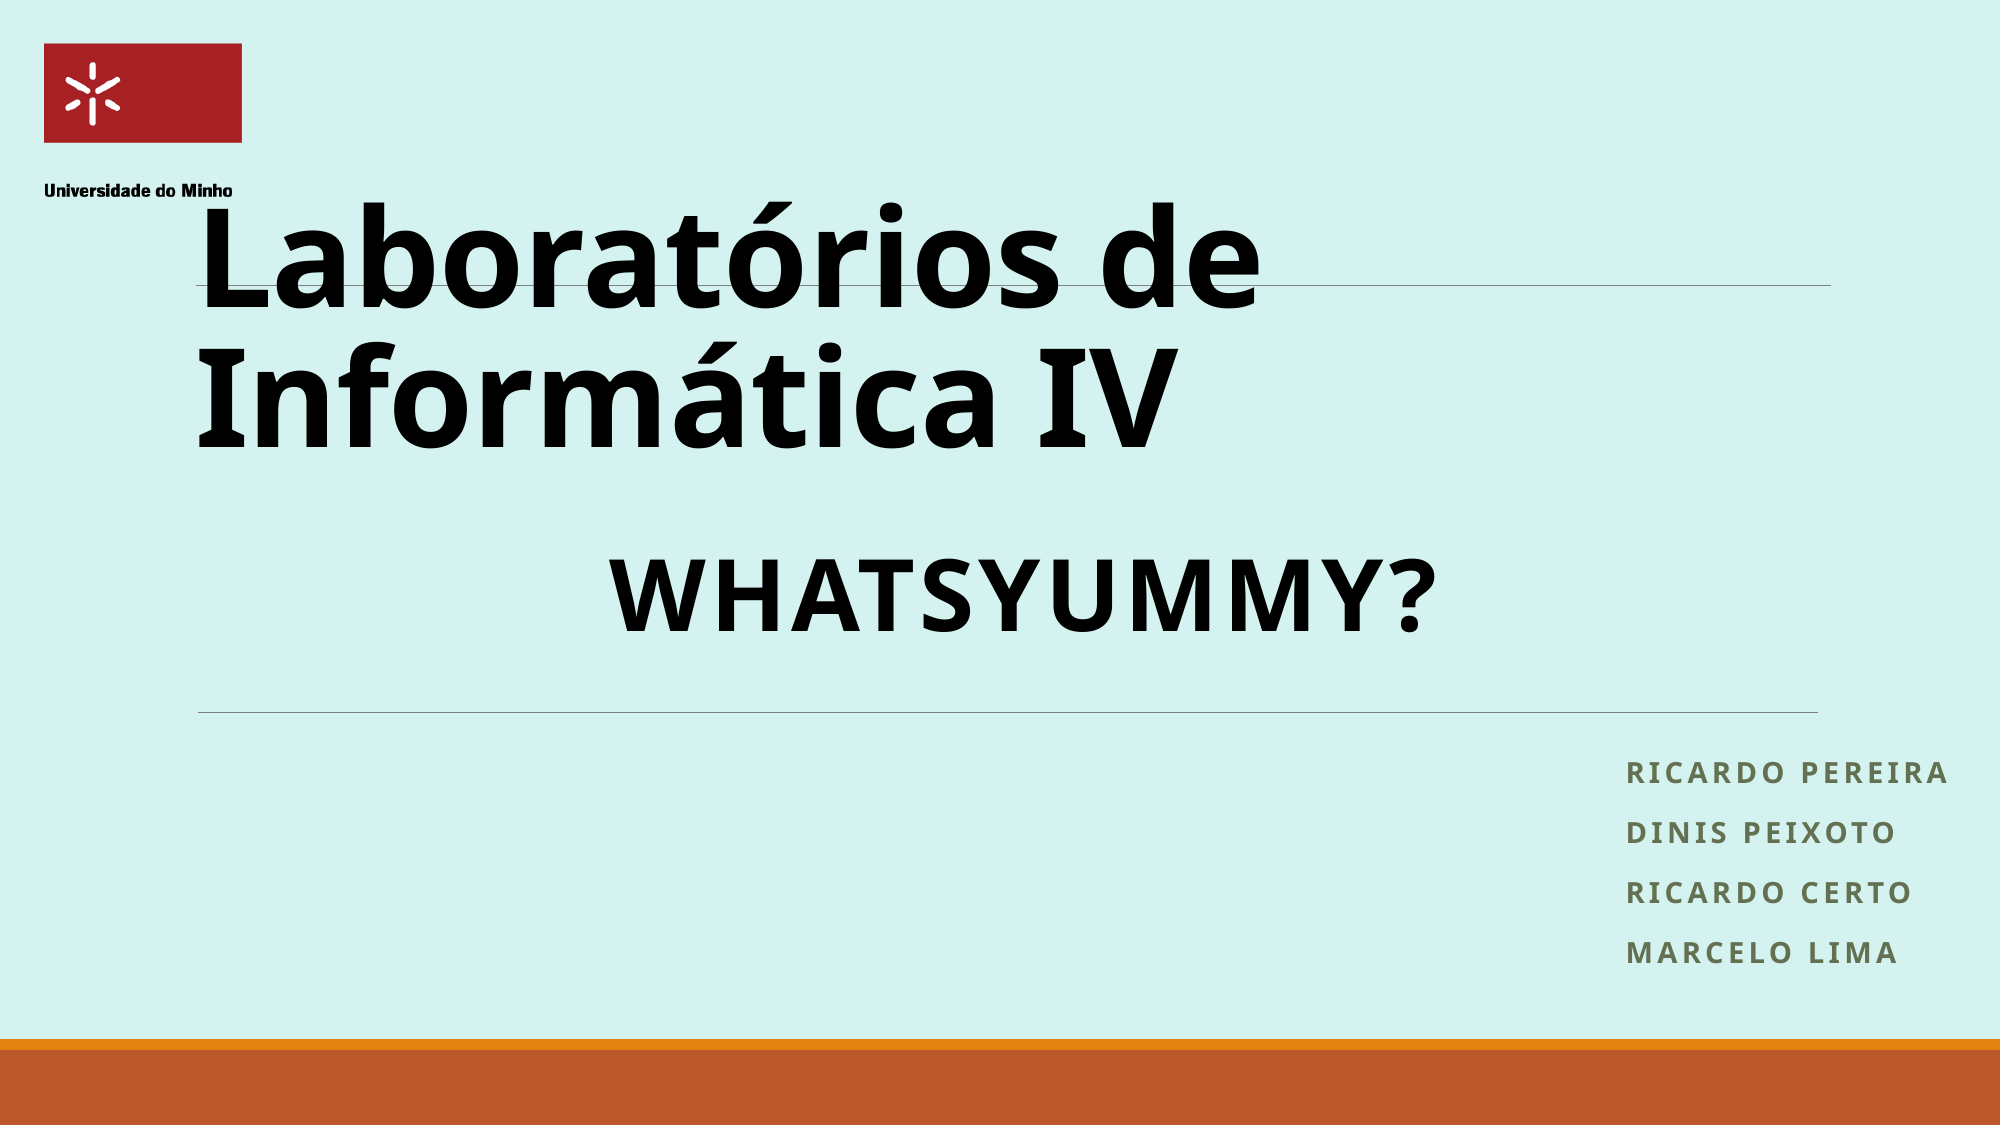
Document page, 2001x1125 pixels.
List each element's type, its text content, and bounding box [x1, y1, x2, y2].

text_box Ricardo PEREIRA DINIS PEIXOTO RICARDO CERTO MARCELO LIMA [1610, 746, 2000, 882]
title Laboratórios de Informática IV [180, 69, 1917, 483]
text_box WhatsYummy? [595, 537, 1502, 815]
picture [27, 32, 251, 256]
